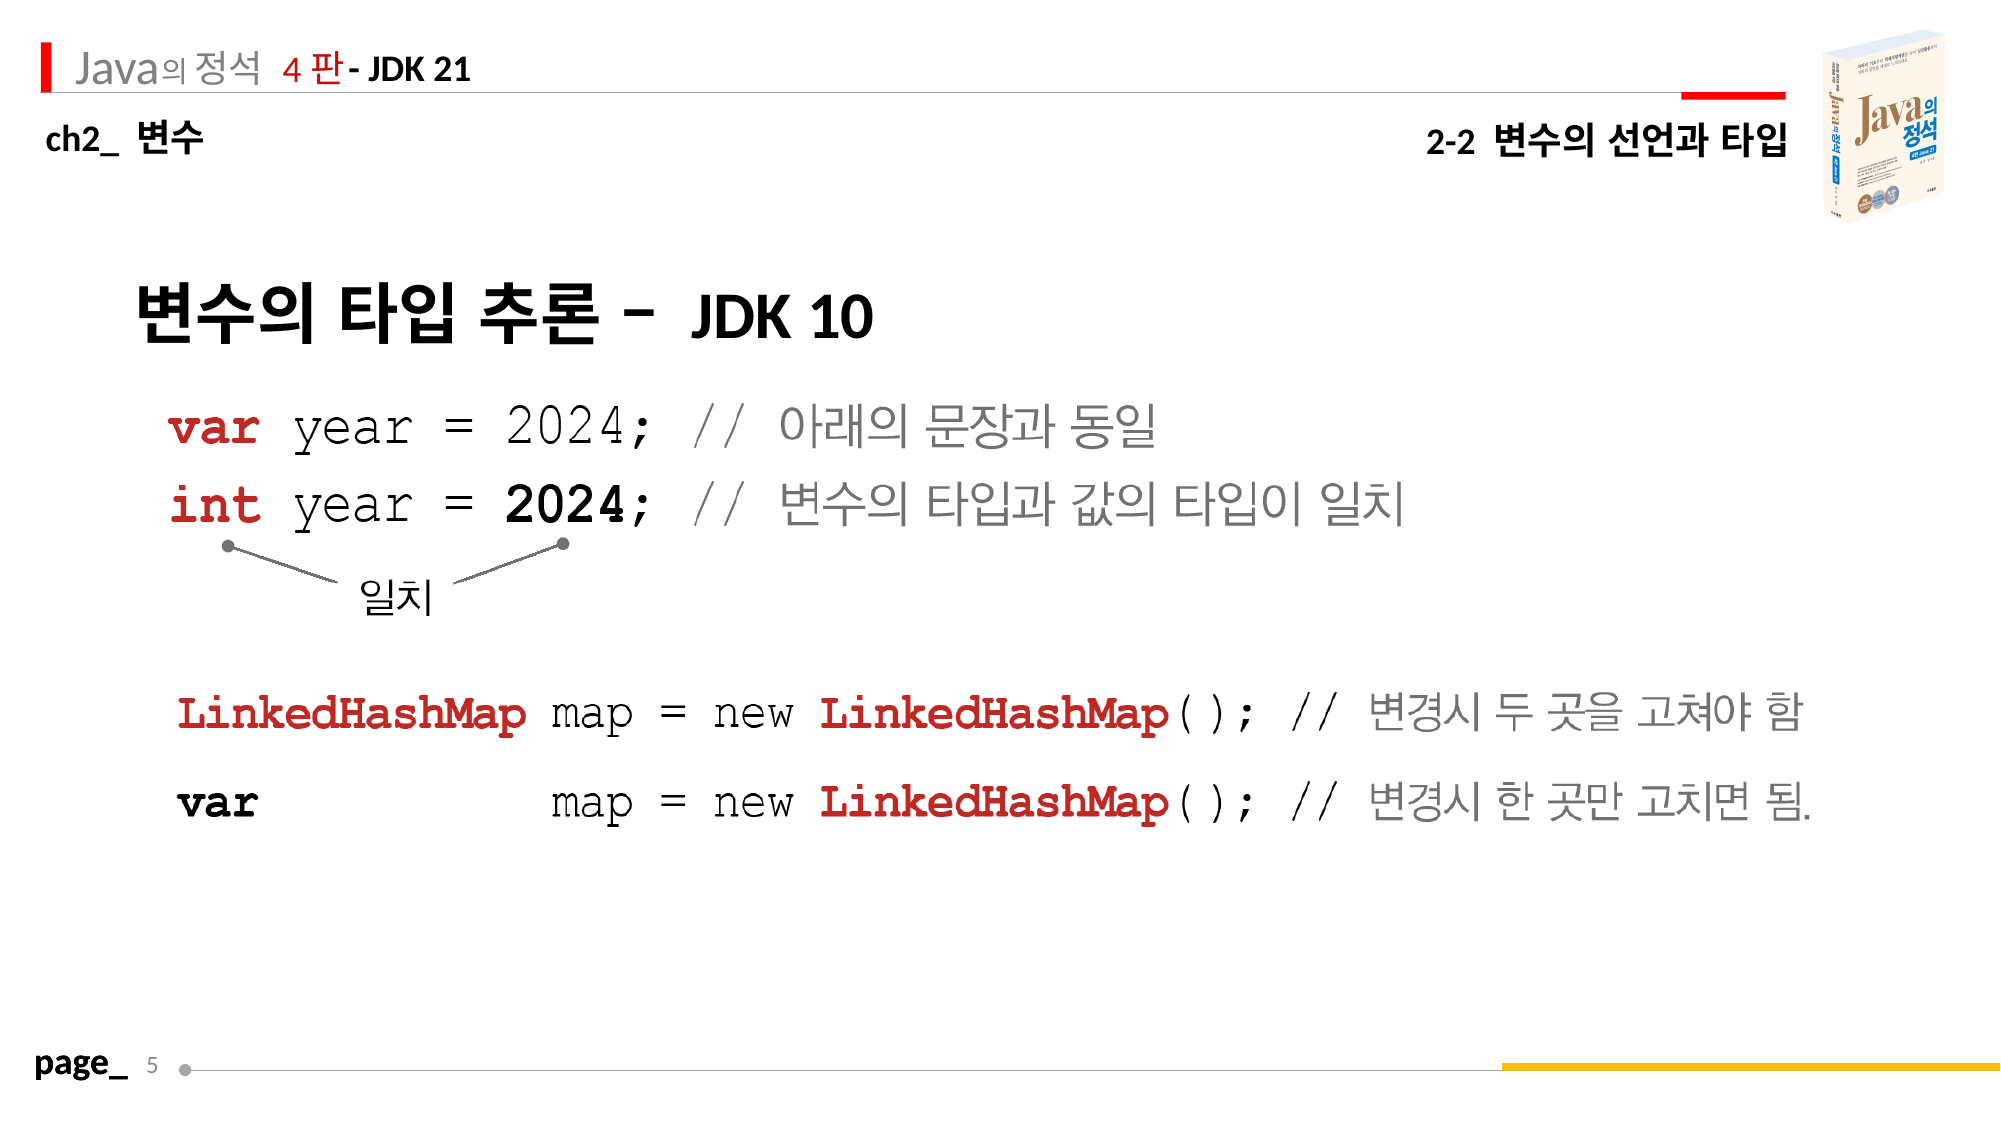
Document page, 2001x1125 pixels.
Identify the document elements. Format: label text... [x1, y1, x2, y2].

text_box 변수의 타입 추론 – JDK 10 [119, 264, 1175, 359]
slide_number 5 [106, 1033, 174, 1094]
picture [138, 391, 1414, 630]
text_box 2-2 변수의 선언과 타입 [1153, 109, 1805, 169]
text_box page_ [19, 1030, 145, 1090]
picture [1819, 26, 1950, 228]
picture [158, 668, 1823, 847]
